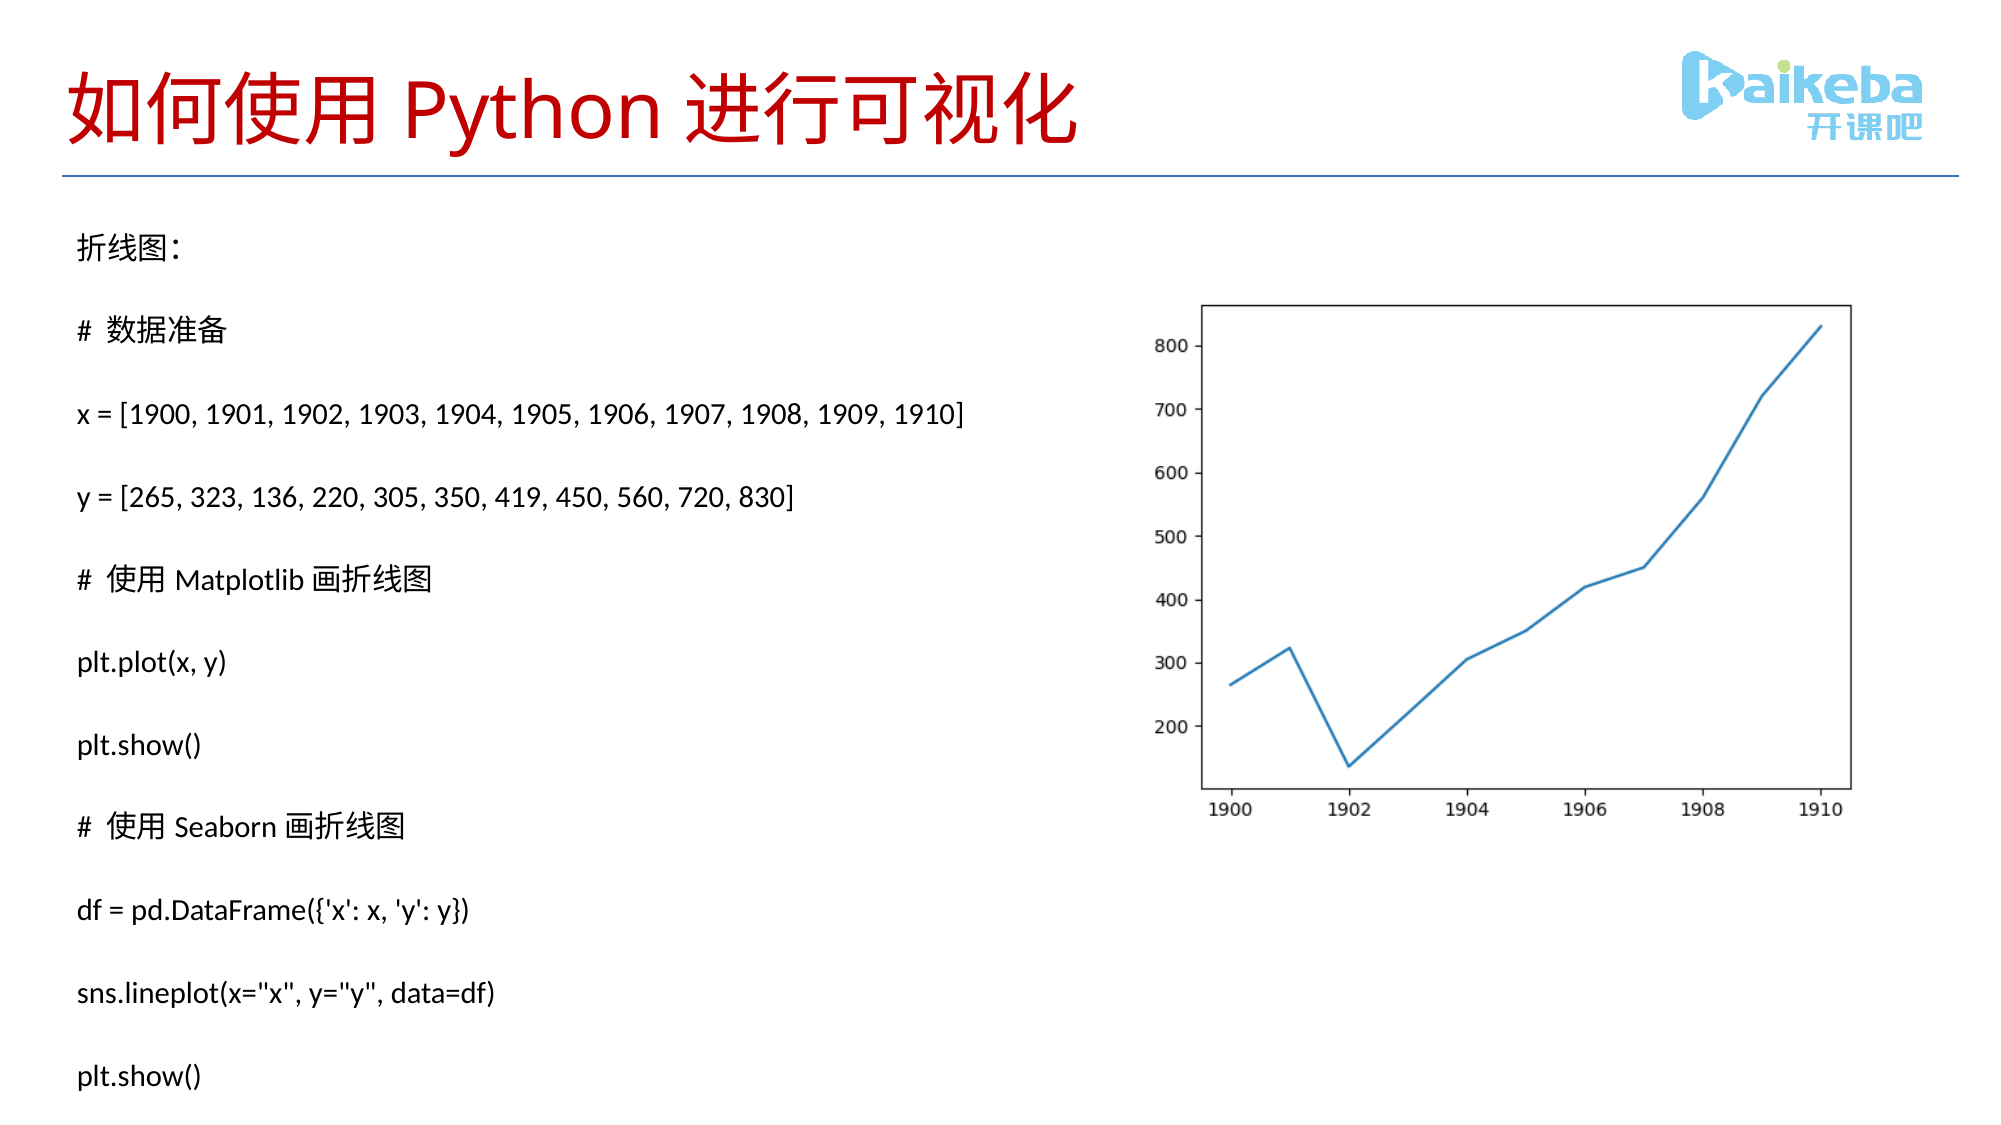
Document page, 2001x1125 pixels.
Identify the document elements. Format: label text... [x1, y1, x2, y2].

picture [1128, 292, 1861, 833]
title 关联规则算法 [1653, 21, 1950, 167]
title 如何使用Python进行可视化 [57, 59, 1728, 167]
text_box 折线图： # 数据准备 x = [1900, 1901, 1902, 1903, 1904, 1905, 1906, 1907, 1908, 1909, 1910] y = [265, 323, 136, 220, 305, 350, 419, 450, 560, 720, 830] # 使用Matplotlib画折线图 plt.plot(x, y) plt.show() # 使用Seaborn画折线图 df = pd.DataFrame({'x': x, 'y': y}) sns.lineplot(x="x", y="y", data=df) plt.show() [69, 195, 1070, 1101]
